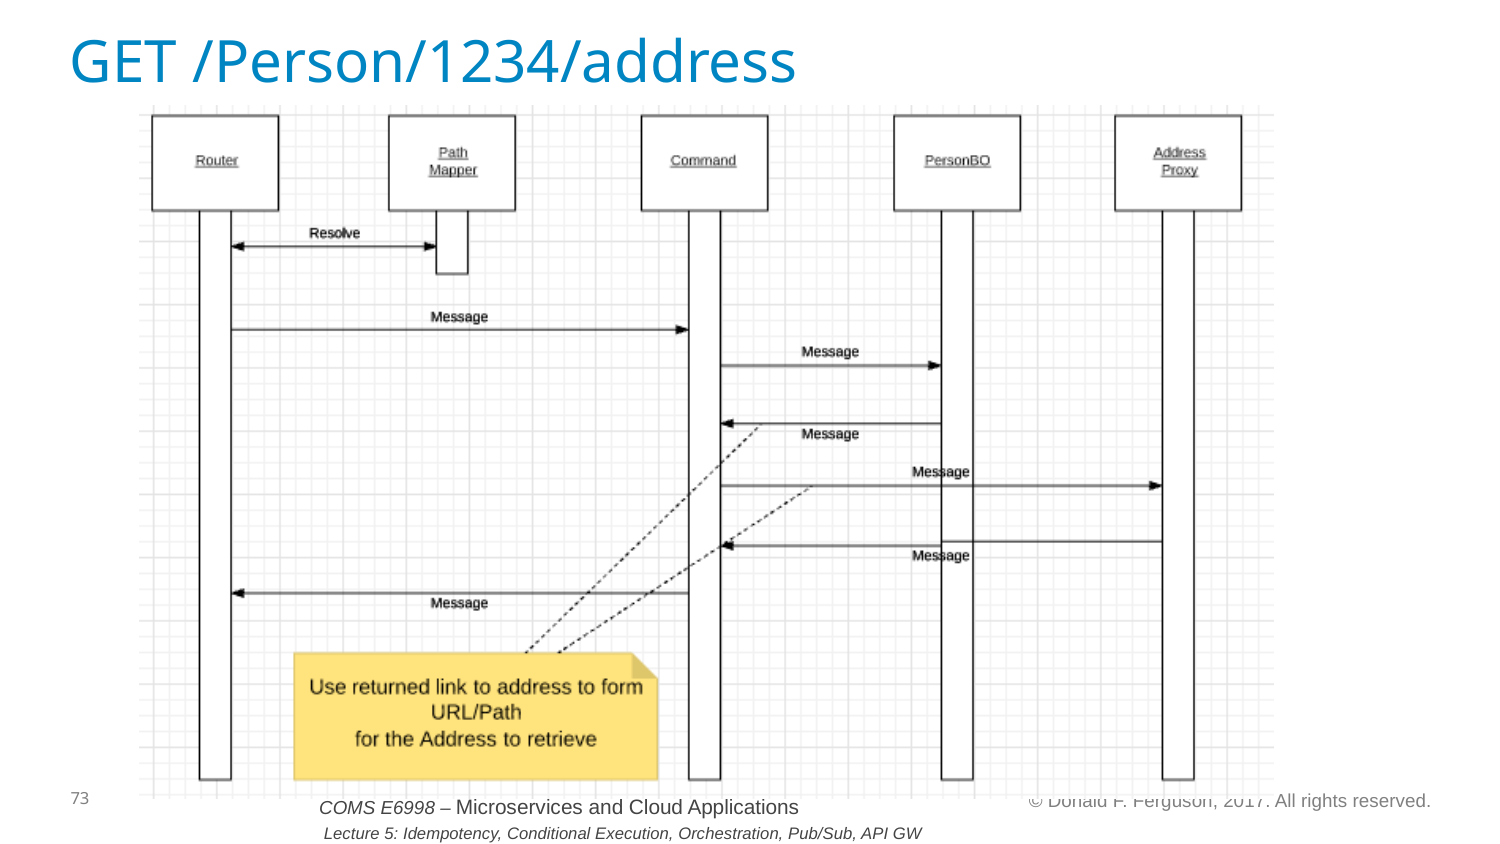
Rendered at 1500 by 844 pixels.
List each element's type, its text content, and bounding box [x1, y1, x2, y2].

picture [138, 105, 1275, 799]
title GET /Person/1234/address [69, 31, 1422, 96]
